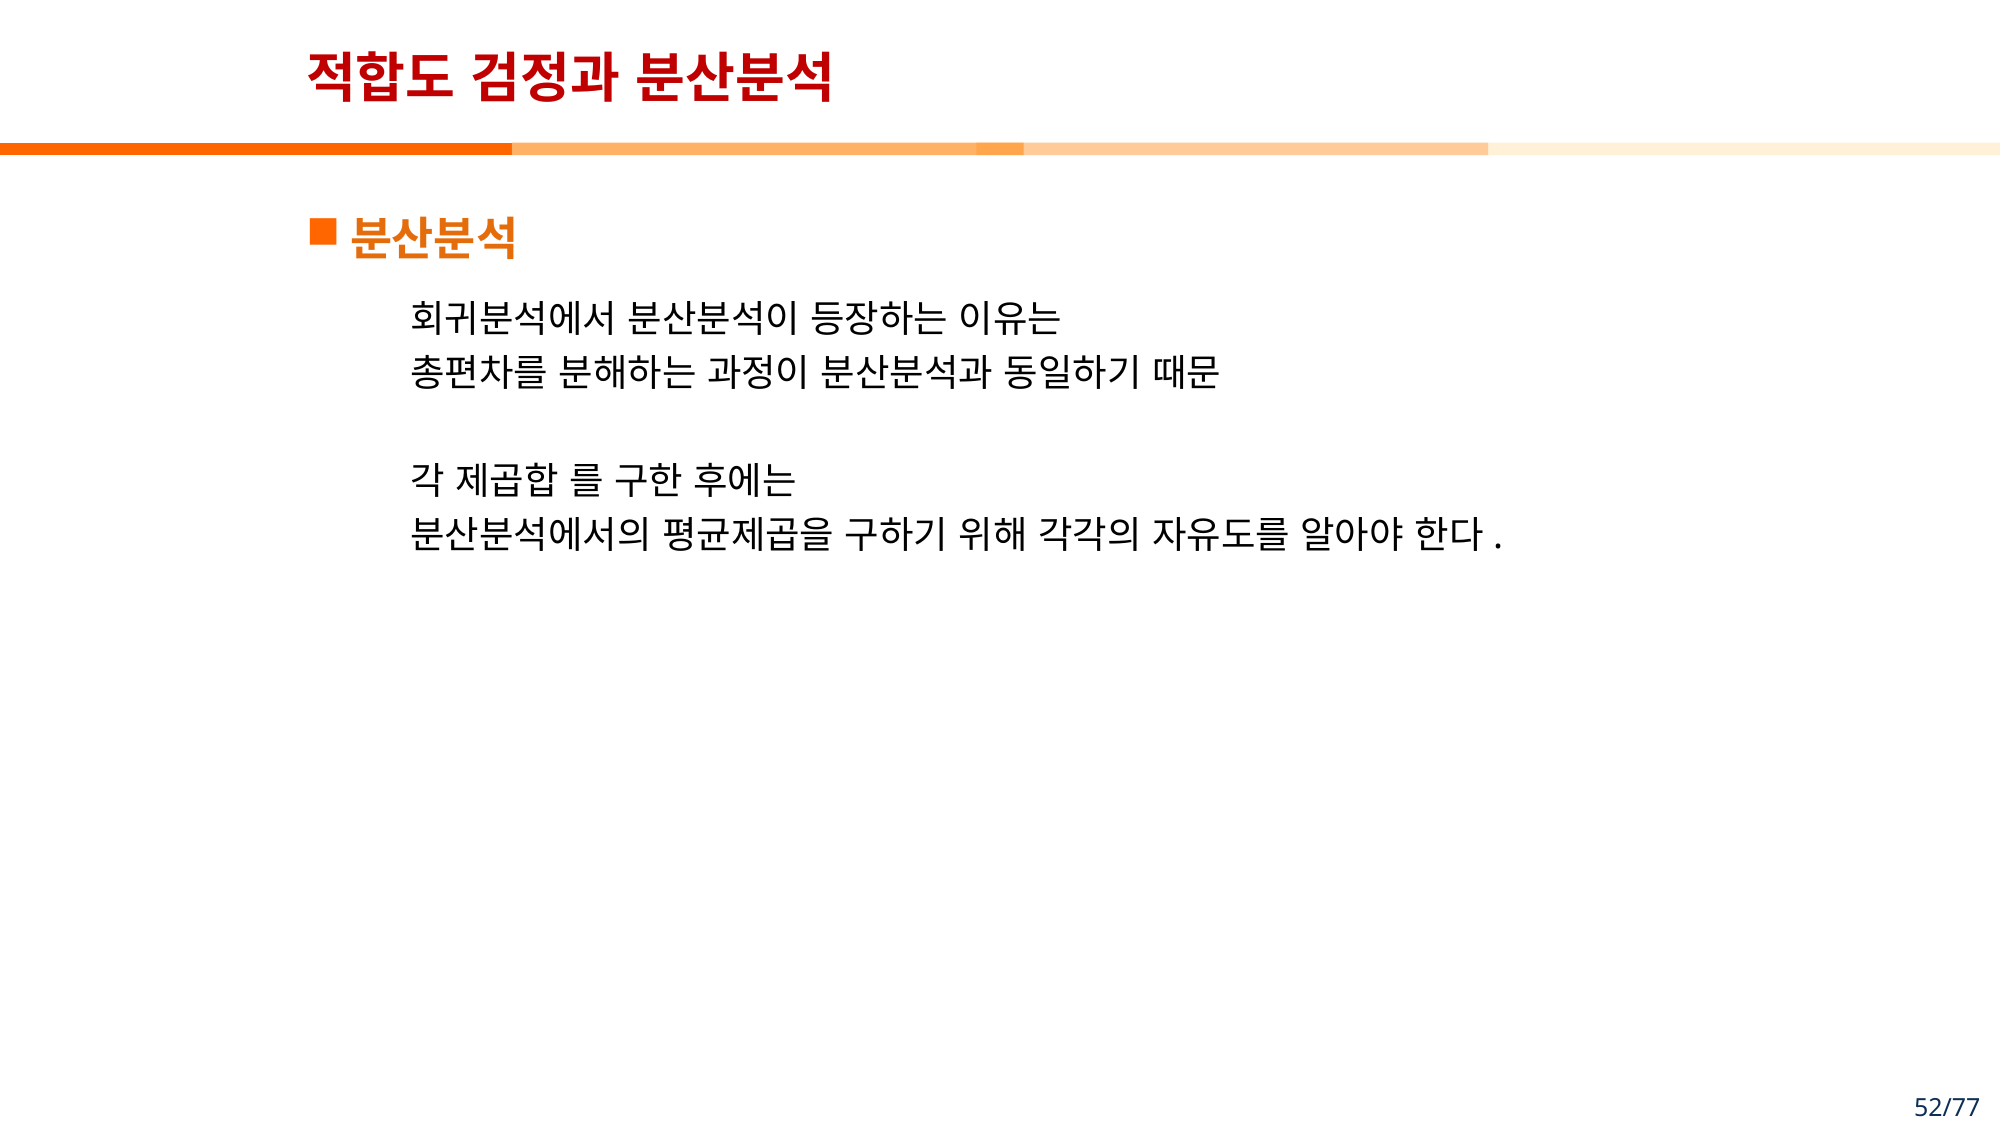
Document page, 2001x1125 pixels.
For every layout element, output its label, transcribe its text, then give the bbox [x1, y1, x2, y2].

title 적합도 검정과 분산분석 [291, 31, 1532, 122]
list 분산분석 [291, 174, 1709, 279]
